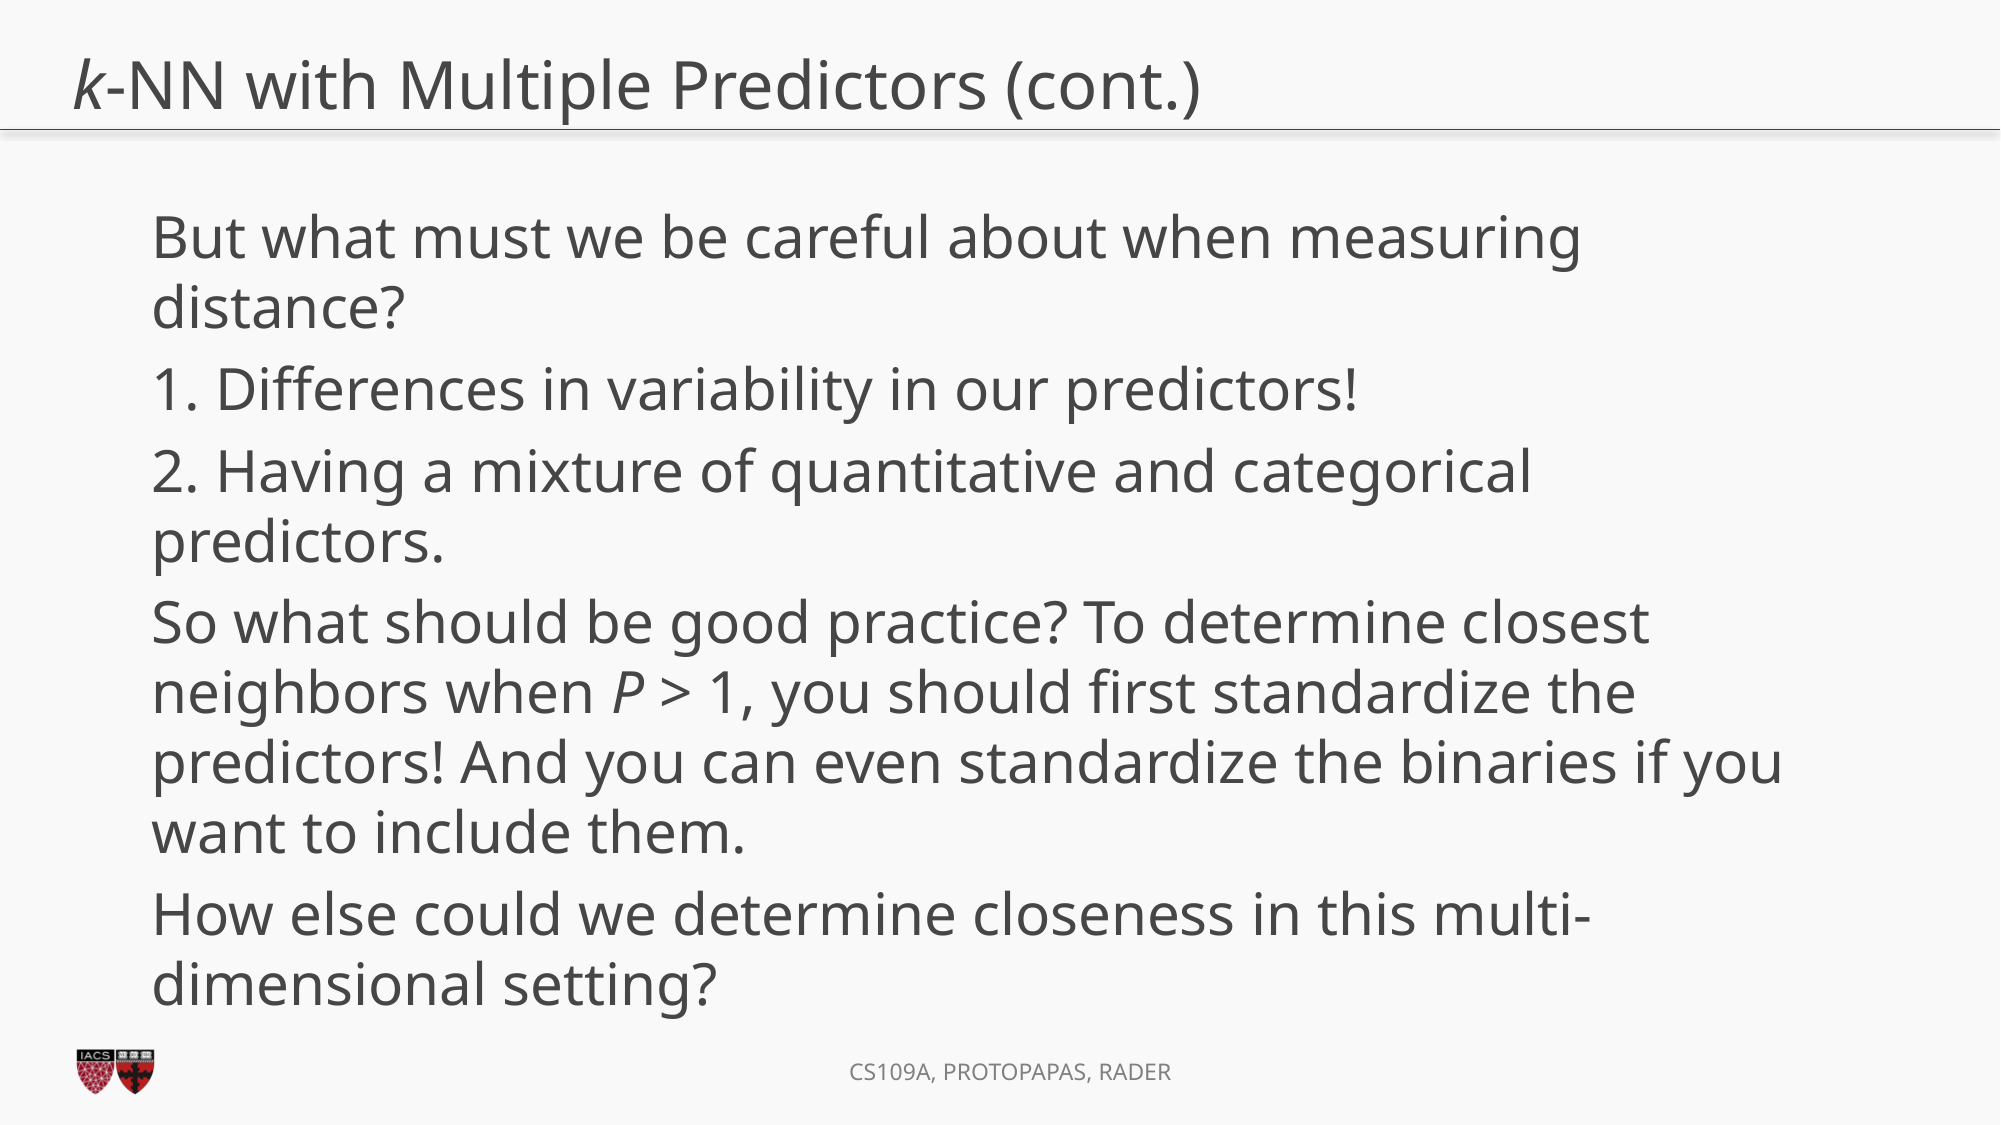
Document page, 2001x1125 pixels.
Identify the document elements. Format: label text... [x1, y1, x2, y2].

picture [75, 1049, 155, 1095]
list But what must we be careful about when measuring distance? 1. Differences in variability in our predictors! 2. Having a mixture of quantitative and categorical predictors. So what should be good practice? To determine closest neighbors when P > 1, you should first standardize the predictors! And you can even standardize the binaries if you want to include them. How else could we determine closeness in this multi-dimensional setting? [136, 193, 1831, 1075]
title k-NN with Multiple Predictors (cont.) [57, 35, 1943, 162]
